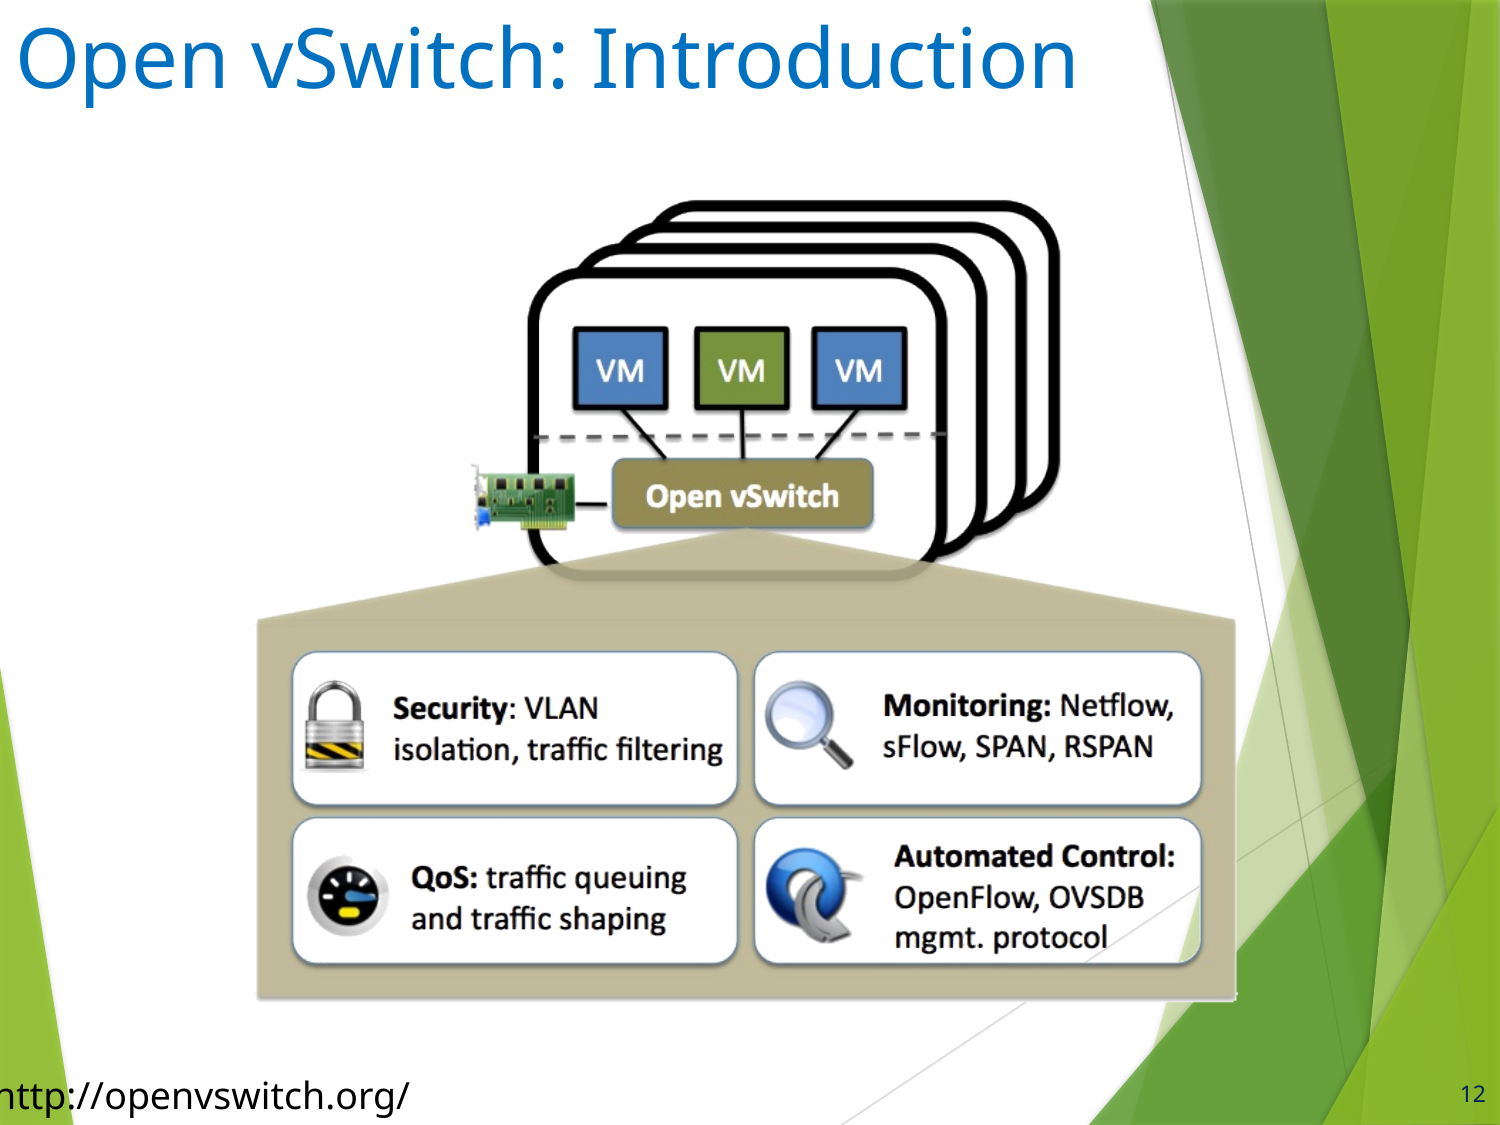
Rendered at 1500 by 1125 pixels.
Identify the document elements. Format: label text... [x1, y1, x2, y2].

text_box Open vSwitch: Introduction [0, 0, 1500, 127]
text_box http://openvswitch.org/ [0, 1064, 426, 1125]
picture [242, 173, 1258, 1018]
slide_number 12 [1417, 1065, 1500, 1125]
